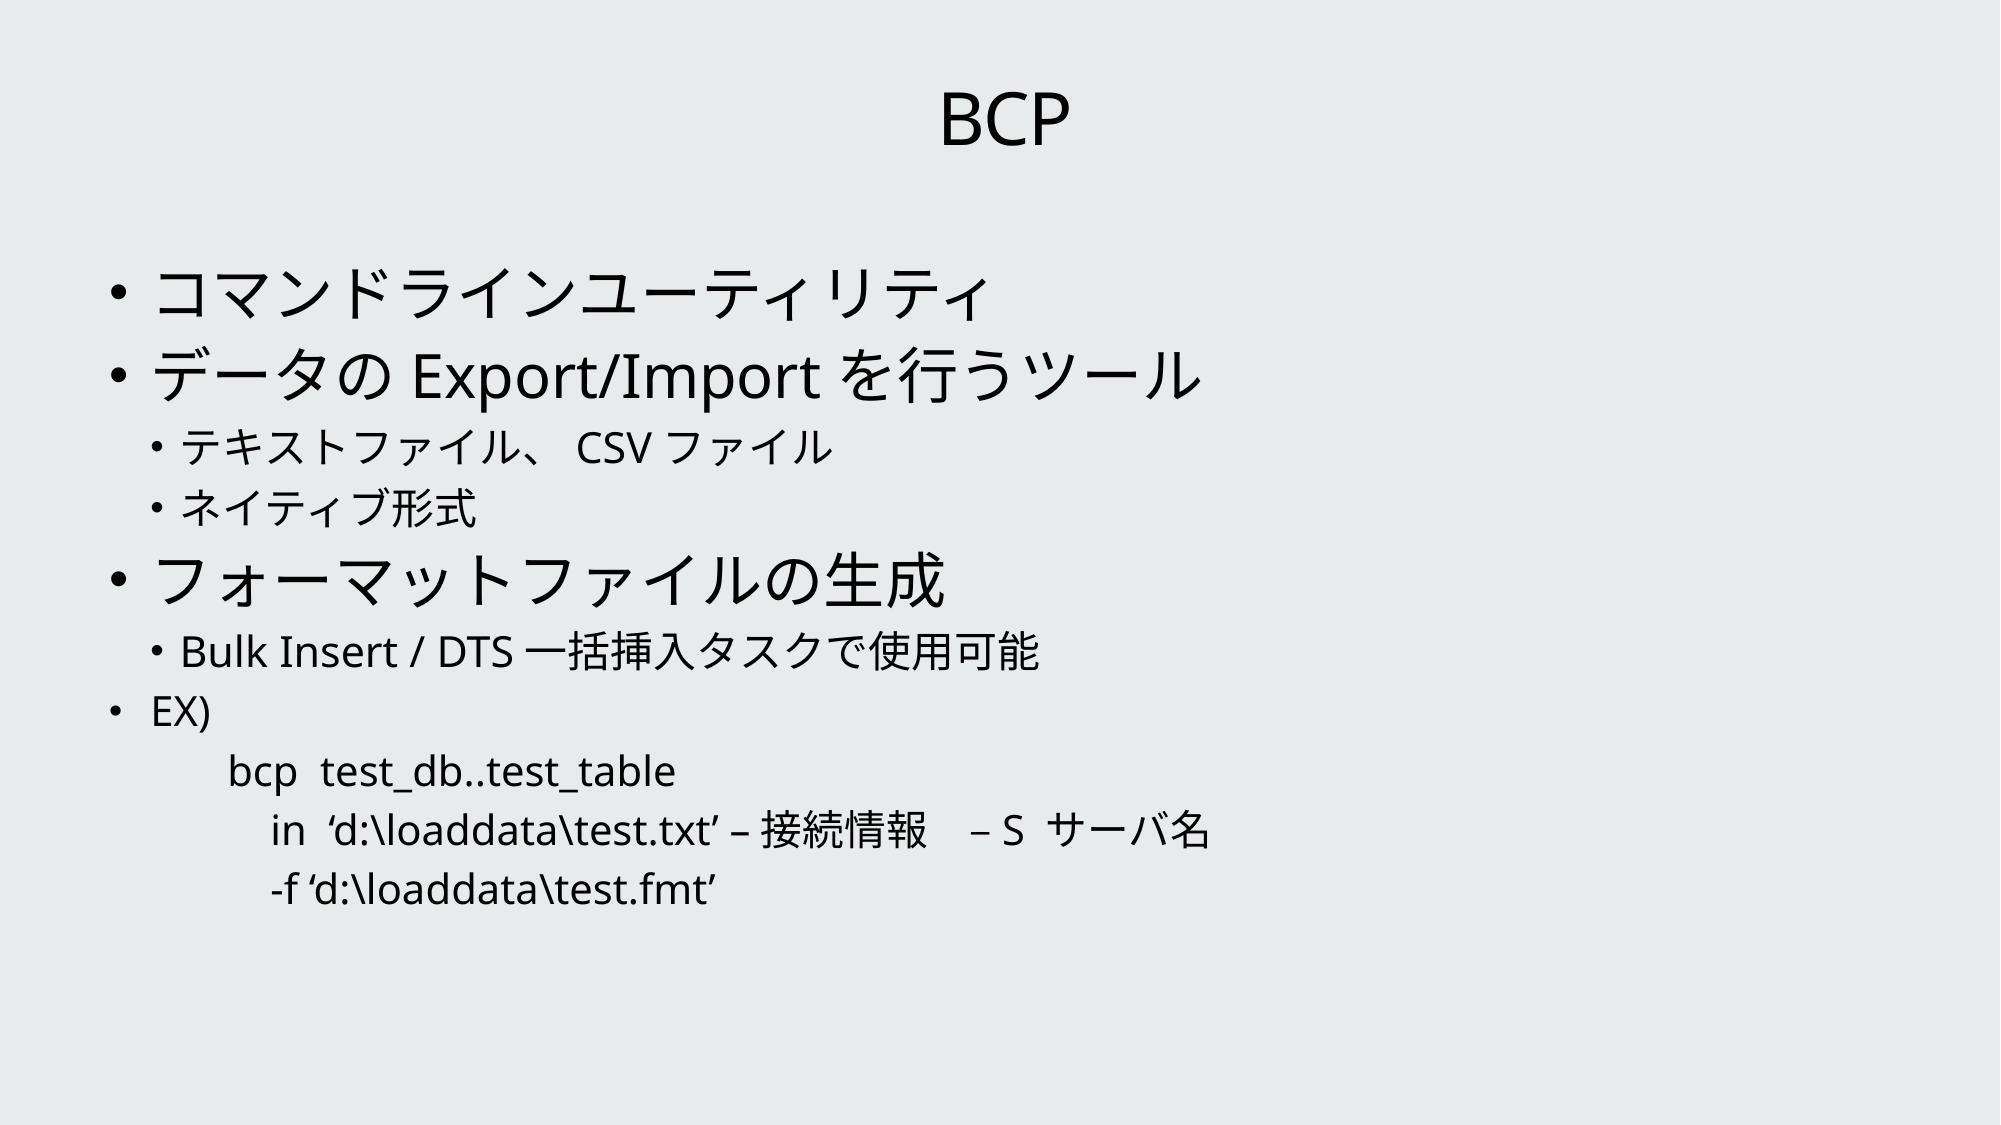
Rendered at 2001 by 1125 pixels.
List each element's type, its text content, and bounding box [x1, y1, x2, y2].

title BCP [45, 47, 1966, 196]
list コマンドラインユーティリティ データのExport/Importを行うツール テキストファイル、CSVファイル ネイティブ形式 フォーマットファイルの生成 Bulk Insert / DTS一括挿入タスクで使用可能 EX) bcp test_db..test_table in ‘d:\loaddata\test.txt’ –接続情報 –S サーバ名 -f ‘d:\loaddata\test.fmt’ [85, 240, 1916, 1032]
